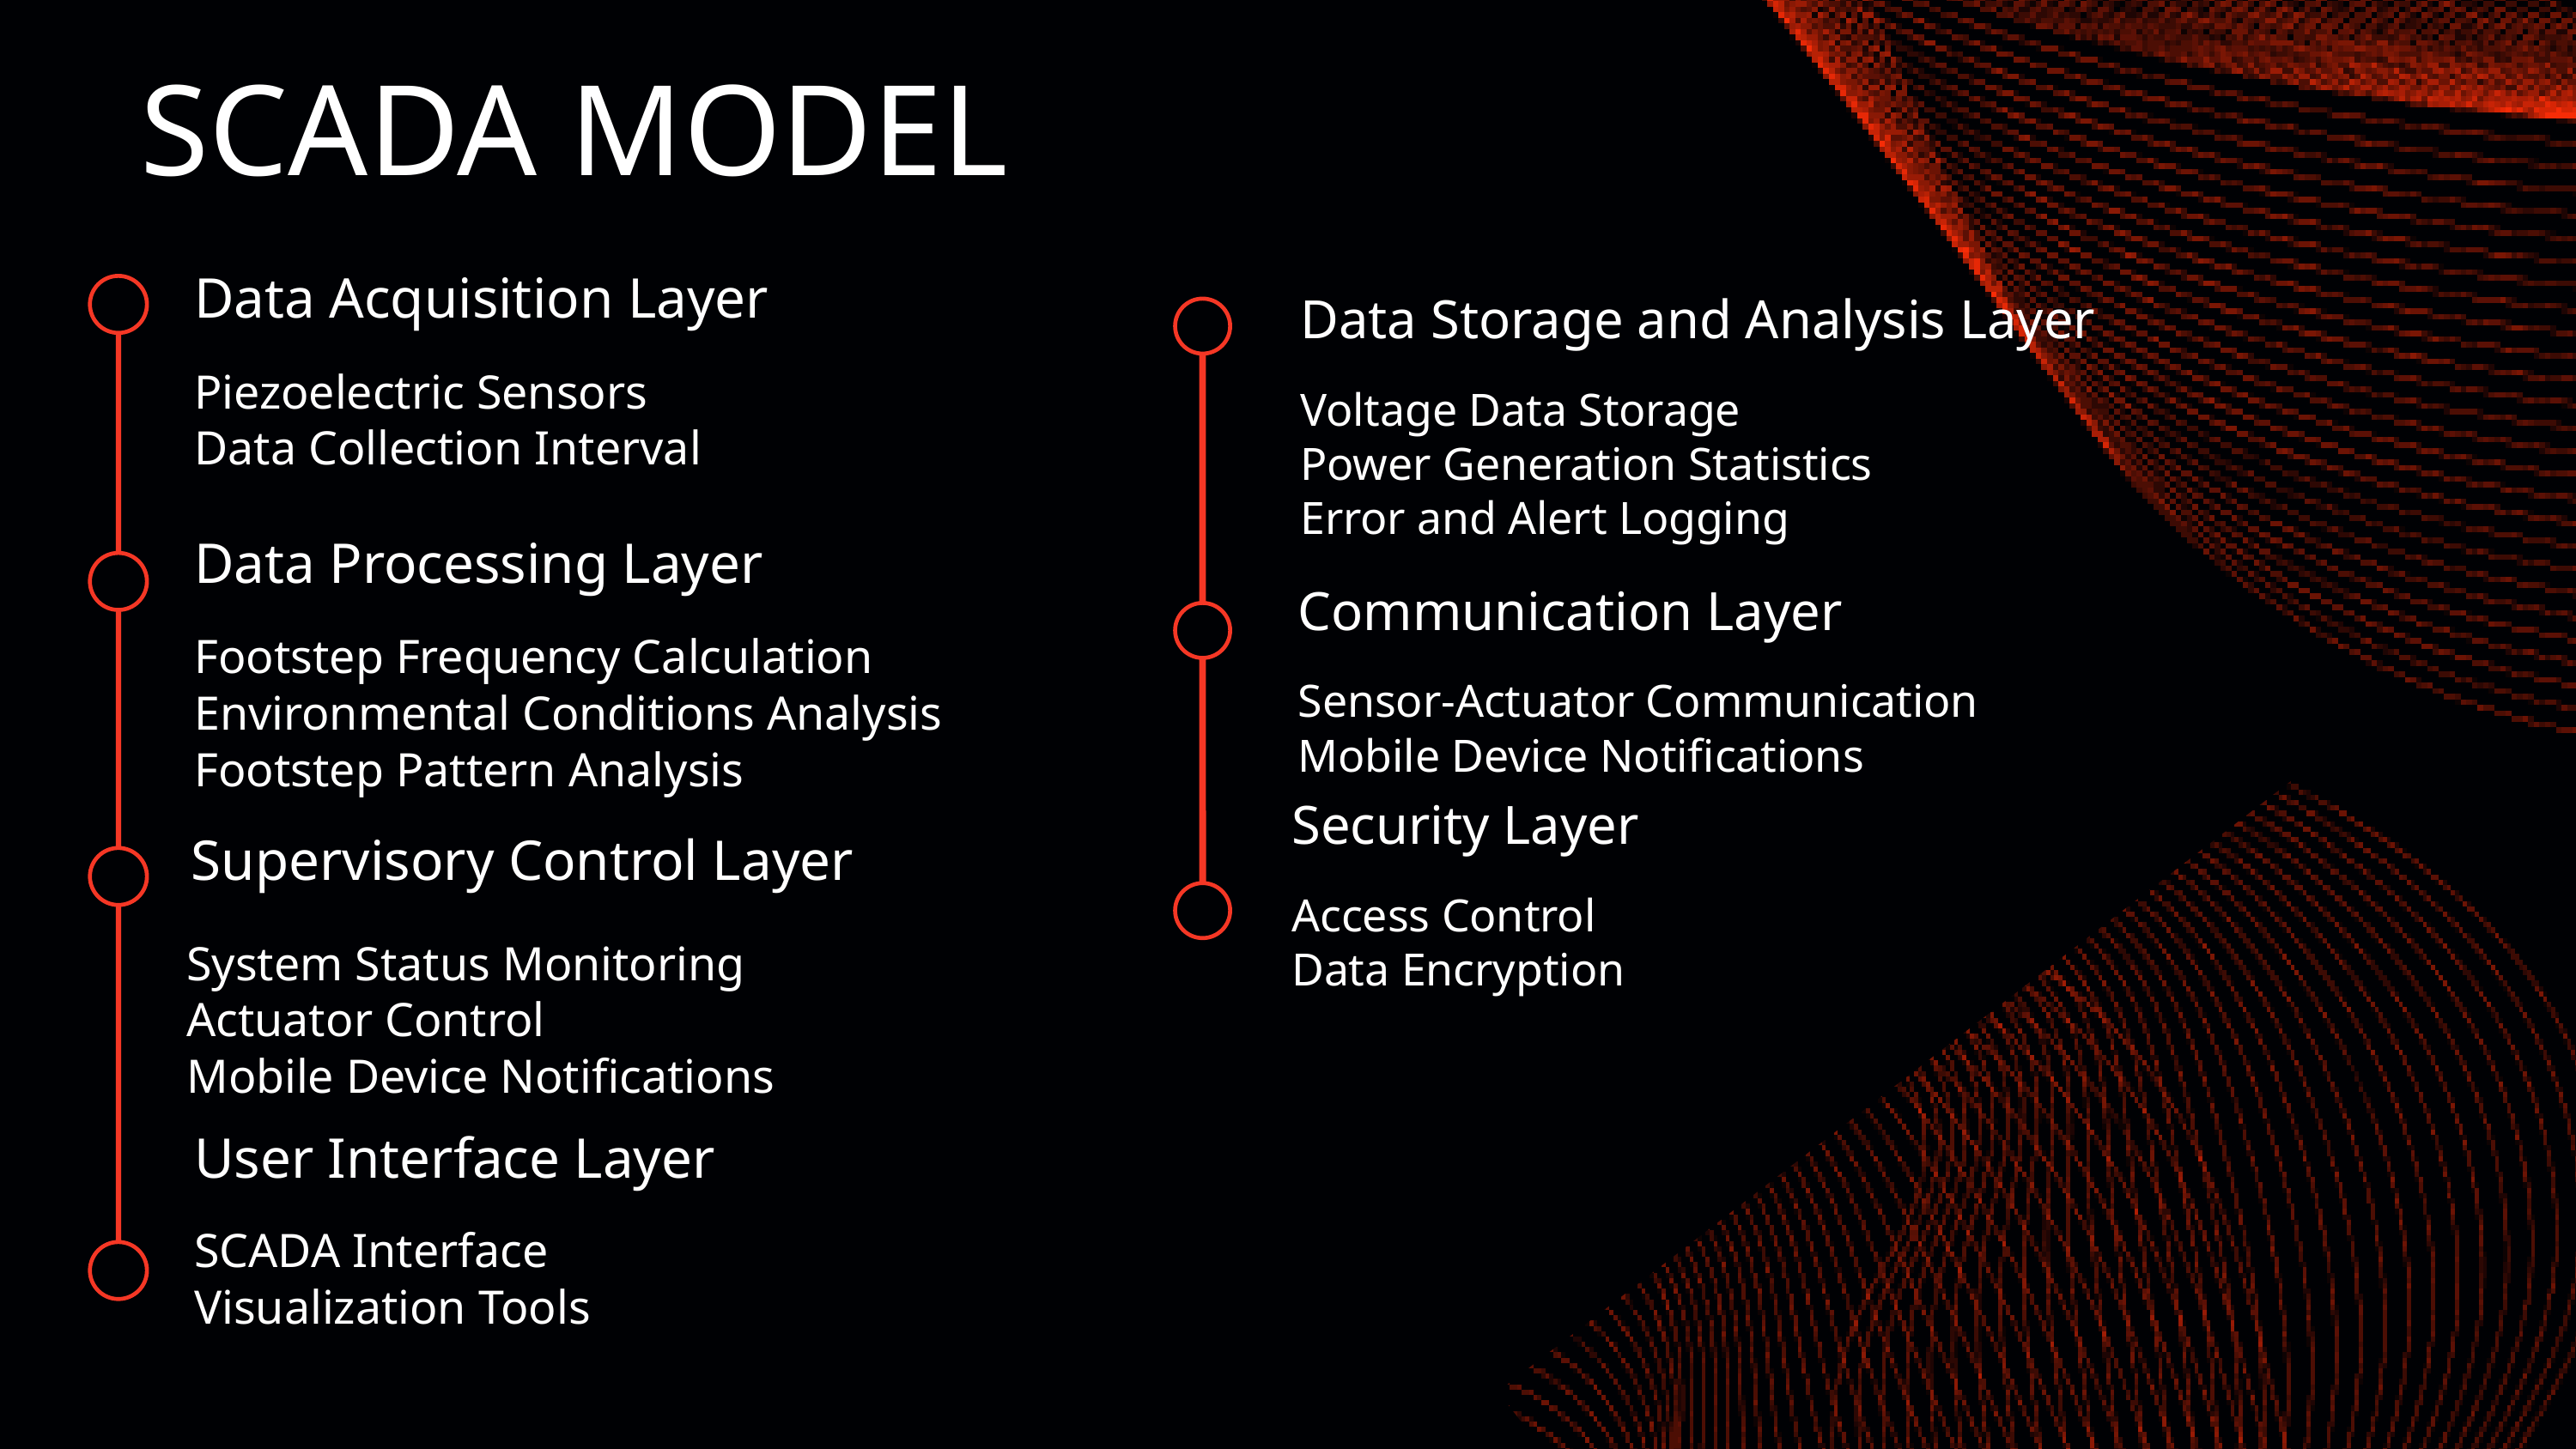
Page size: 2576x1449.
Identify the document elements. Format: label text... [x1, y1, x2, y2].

text_box System Status Monitoring Actuator Control Mobile Device Notifications [186, 933, 1149, 1103]
text_box Access Control Data Encryption [1291, 886, 2370, 996]
text_box Communication Layer [1297, 614, 2142, 641]
text_box Supervisory Control Layer [191, 864, 989, 892]
text_box Voltage Data Storage Power Generation Statistics Error and Alert Logging [1300, 380, 2370, 544]
text_box Piezoelectric Sensors Data Collection Interval [194, 361, 1149, 475]
text_box Data Storage and Analysis Layer [1300, 322, 2217, 349]
text_box Sensor-Actuator Communication Mobile Device Notifications [1297, 671, 2370, 781]
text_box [1175, 298, 1230, 355]
text_box Security Layer [1291, 828, 2136, 856]
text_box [89, 552, 148, 610]
text_box SCADA MODEL [140, 81, 1252, 201]
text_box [89, 276, 148, 334]
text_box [89, 1241, 148, 1300]
text_box User Interface Layer [194, 1161, 927, 1189]
text_box Footstep Frequency Calculation Environmental Conditions Analysis Footstep Pattern Analysis [194, 626, 1149, 796]
text_box [1606, 0, 2576, 750]
text_box Data Acquisition Layer [194, 301, 891, 330]
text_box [89, 847, 148, 906]
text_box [1175, 603, 1230, 658]
text_box Data Processing Layer [194, 567, 891, 595]
text_box [1498, 646, 2576, 1449]
text_box SCADA Interface Visualization Tools [194, 1221, 1149, 1334]
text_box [1175, 882, 1230, 939]
